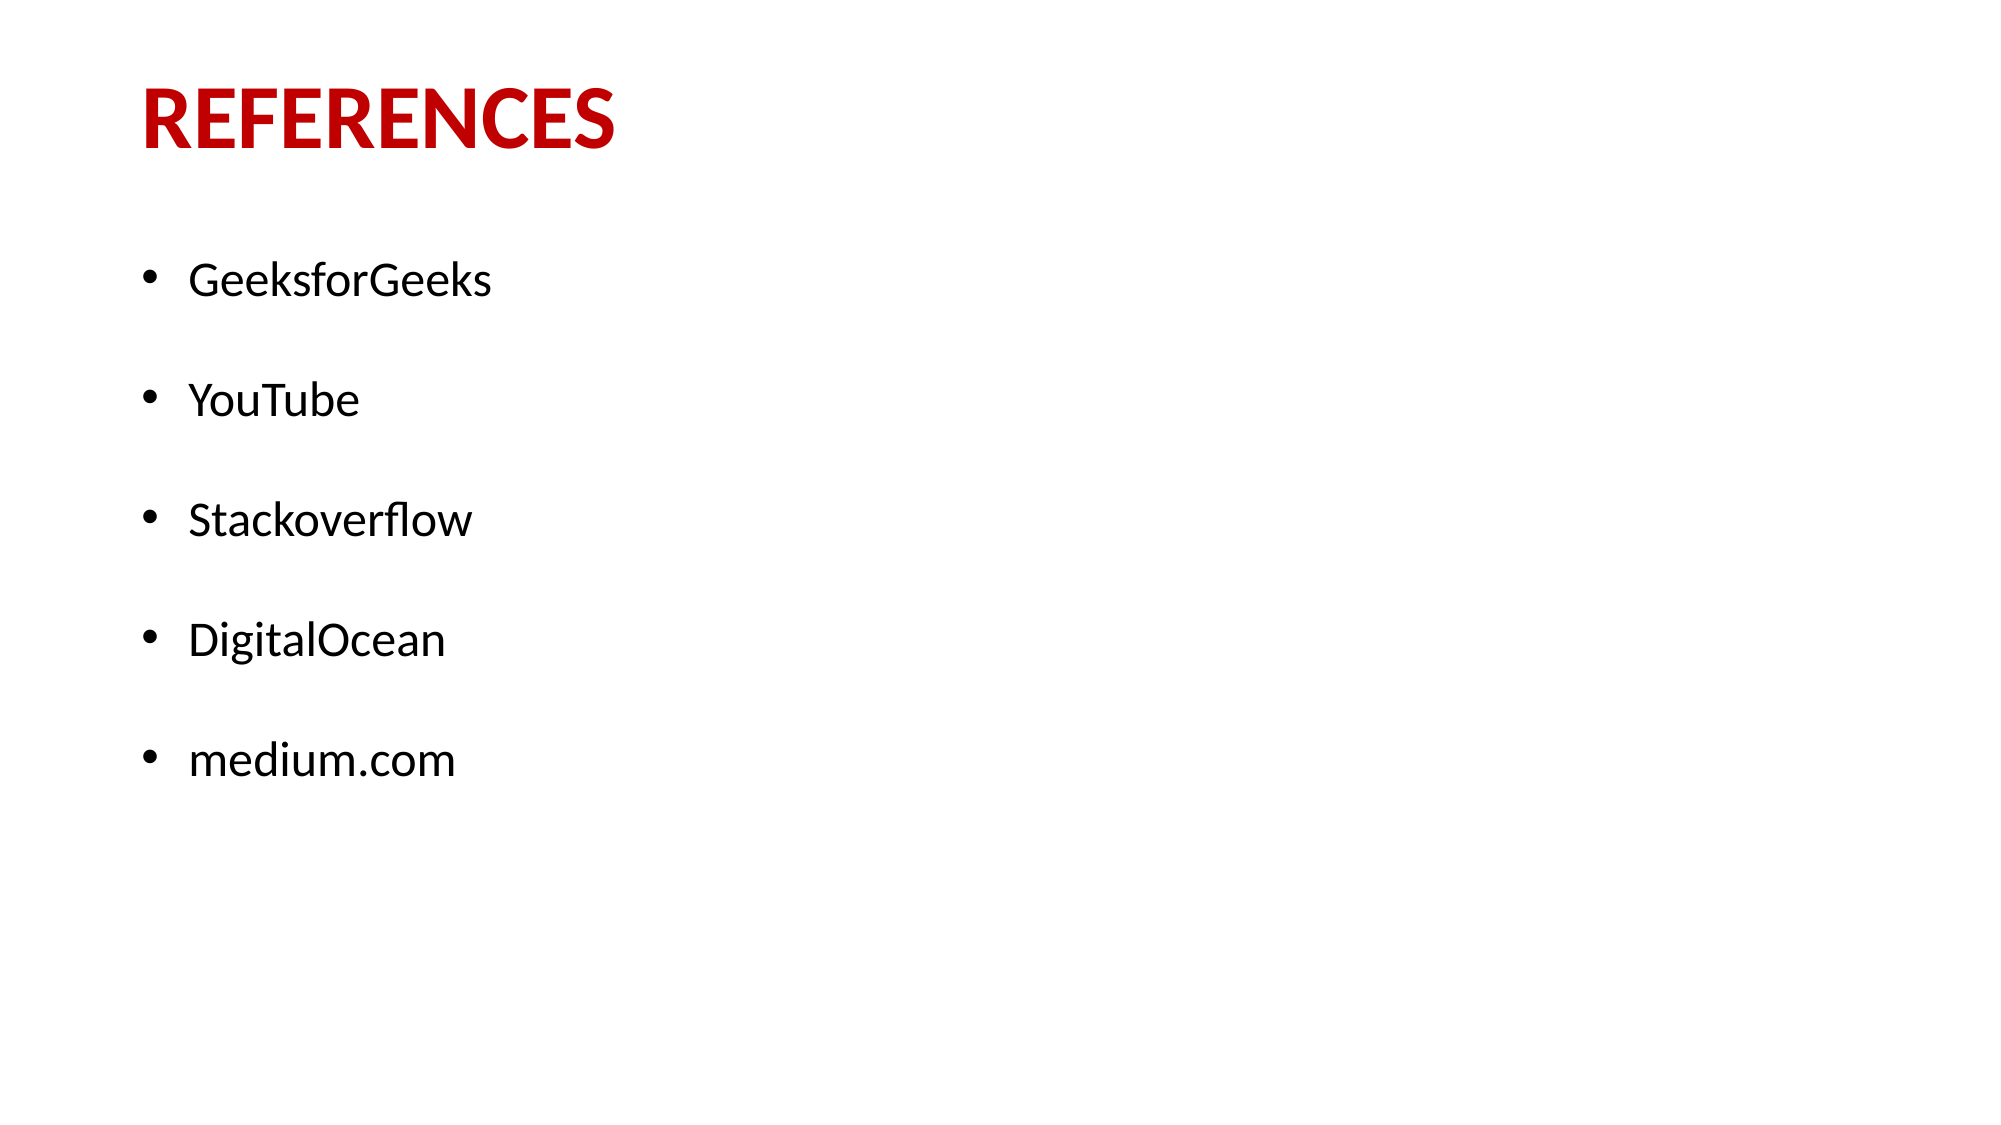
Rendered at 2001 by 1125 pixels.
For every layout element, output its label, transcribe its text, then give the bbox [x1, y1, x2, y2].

text_box REFERENCES GeeksforGeeks YouTube Stackoverflow DigitalOcean medium.com [126, 49, 1891, 794]
